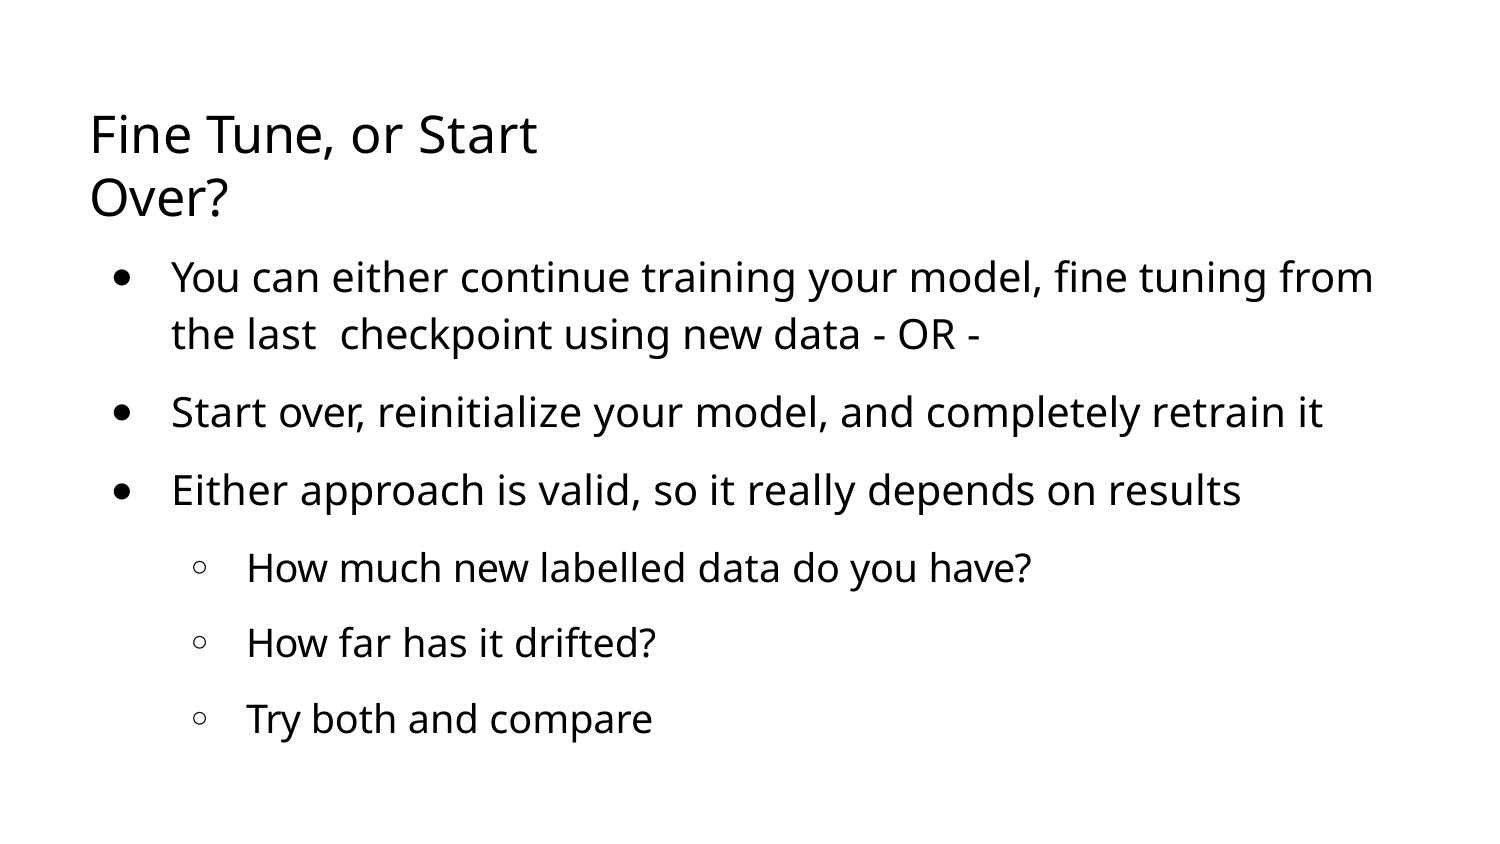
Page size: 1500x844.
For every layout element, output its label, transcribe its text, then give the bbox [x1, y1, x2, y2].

text_box You can either continue training your model, ﬁne tuning from the last checkpoint using new data - OR - Start over, reinitialize your model, and completely retrain it Either approach is valid, so it really depends on results How much new labelled data do you have? How far has it drifted? Try both and compare [108, 241, 1413, 741]
text_box Fine Tune, or Start Over? [87, 99, 659, 227]
